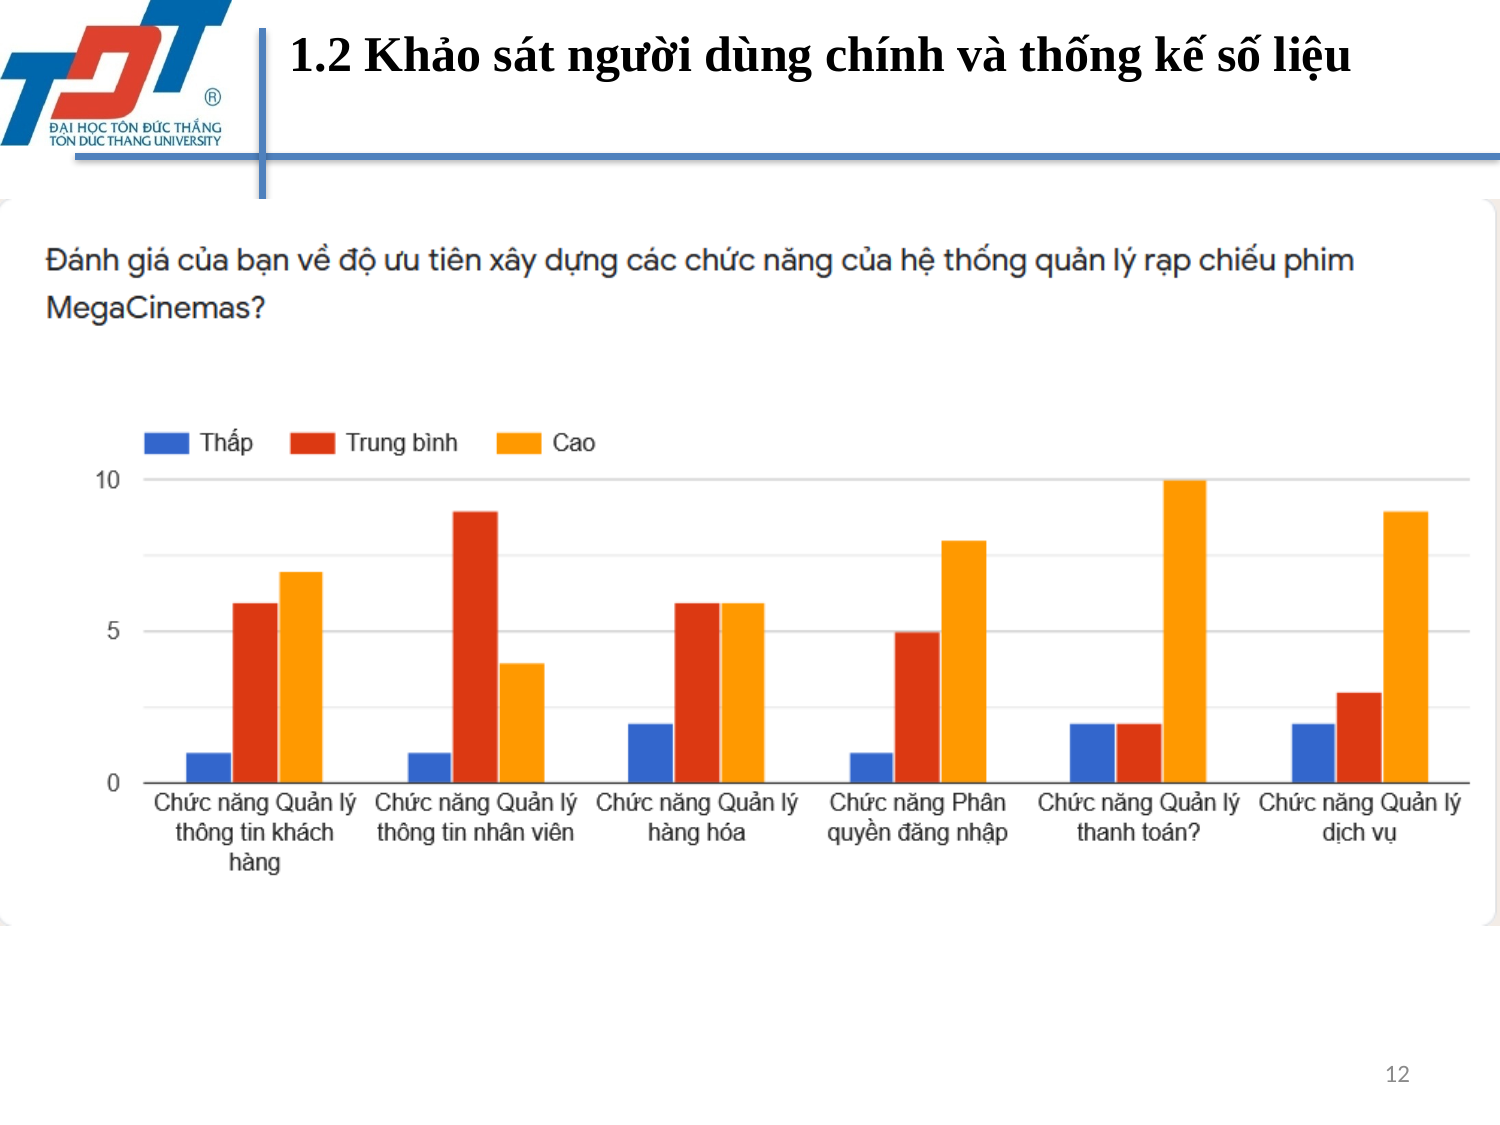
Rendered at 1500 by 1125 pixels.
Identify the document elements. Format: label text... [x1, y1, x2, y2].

slide_number 12 [1074, 1042, 1425, 1103]
picture [0, 0, 232, 146]
picture [0, 198, 1500, 927]
text_box 1.2 Khảo sát người dùng chính và thống kế số liệu [275, 14, 1425, 89]
